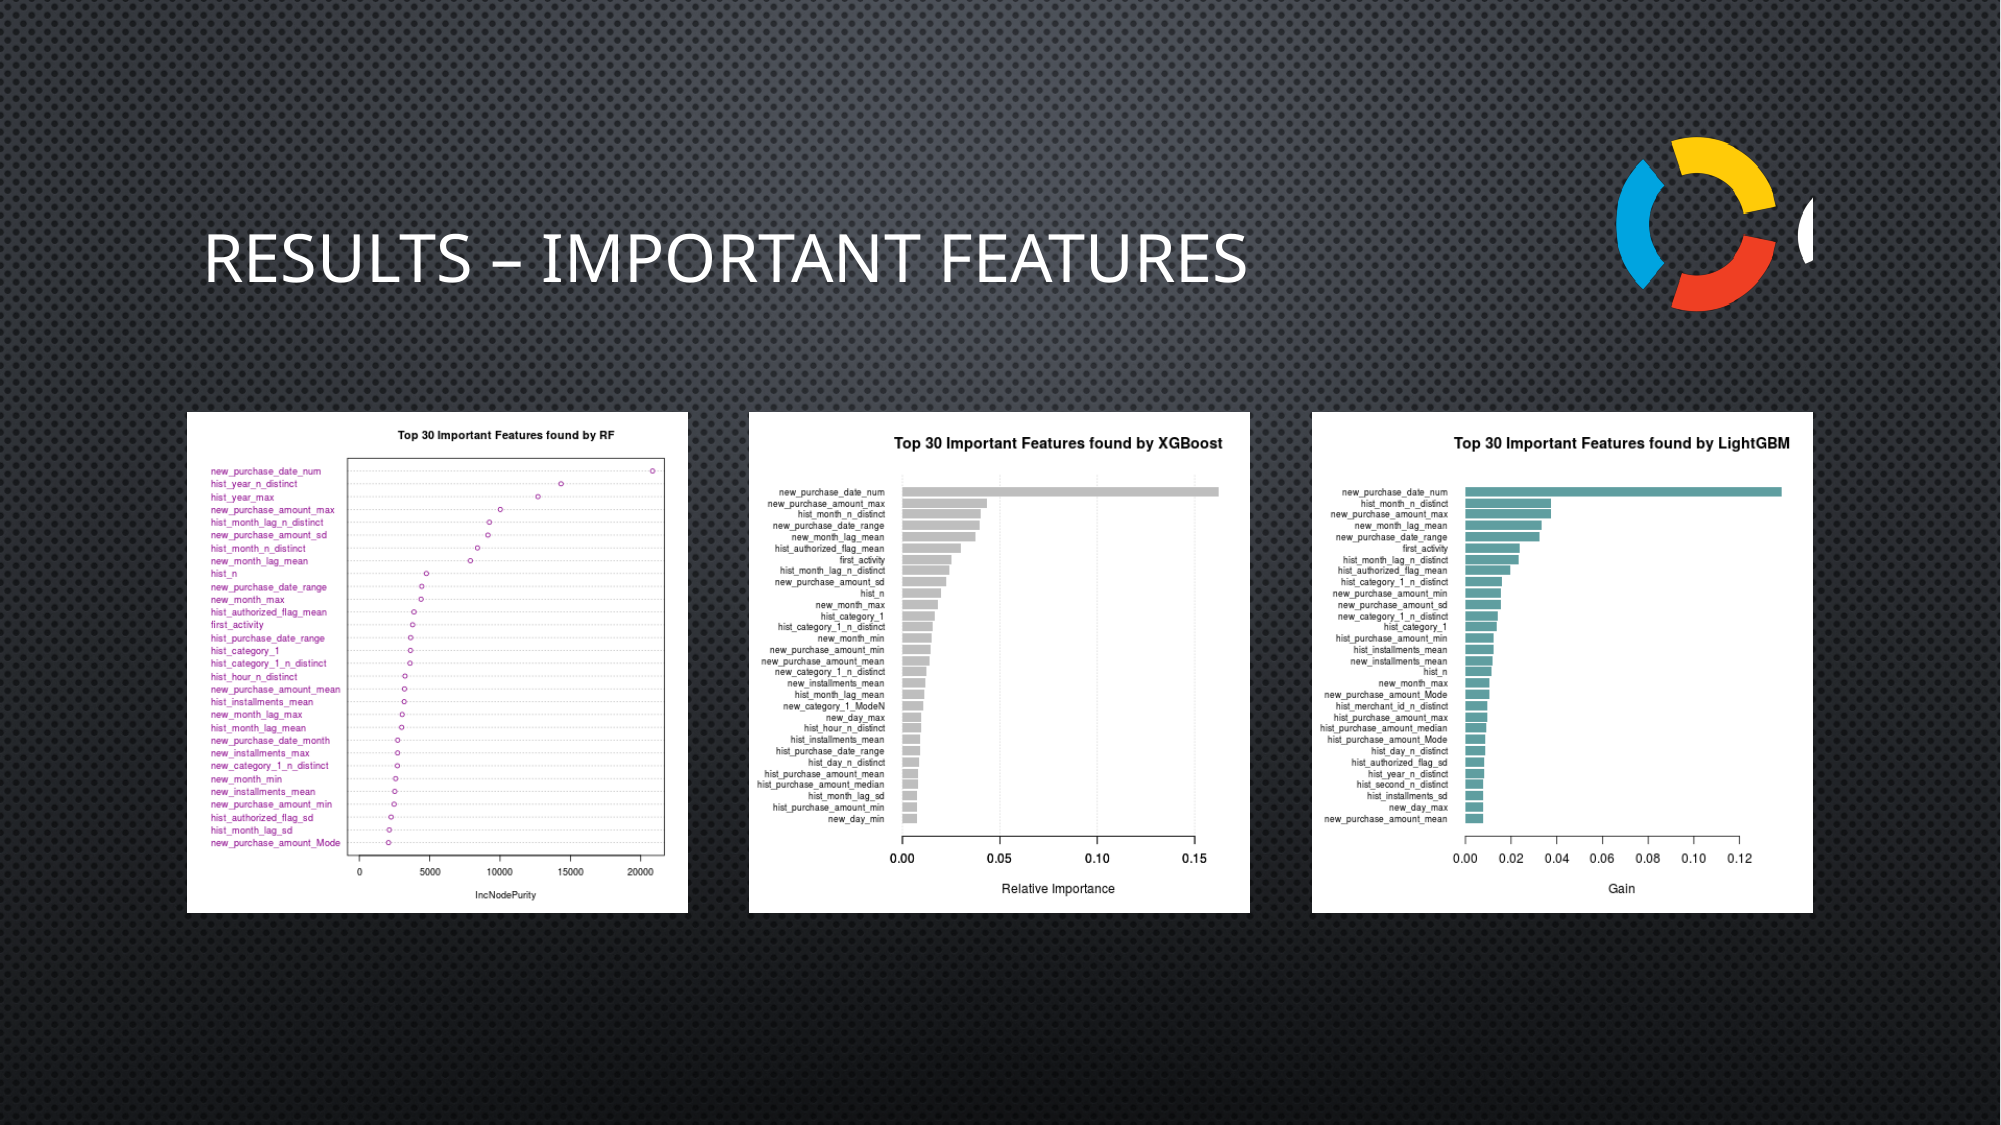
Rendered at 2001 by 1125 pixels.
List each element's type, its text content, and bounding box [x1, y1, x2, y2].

picture [186, 412, 688, 913]
title Results – Important Features [187, 99, 1813, 413]
picture [1311, 412, 1813, 913]
picture [1579, 99, 1813, 351]
picture [749, 412, 1250, 913]
